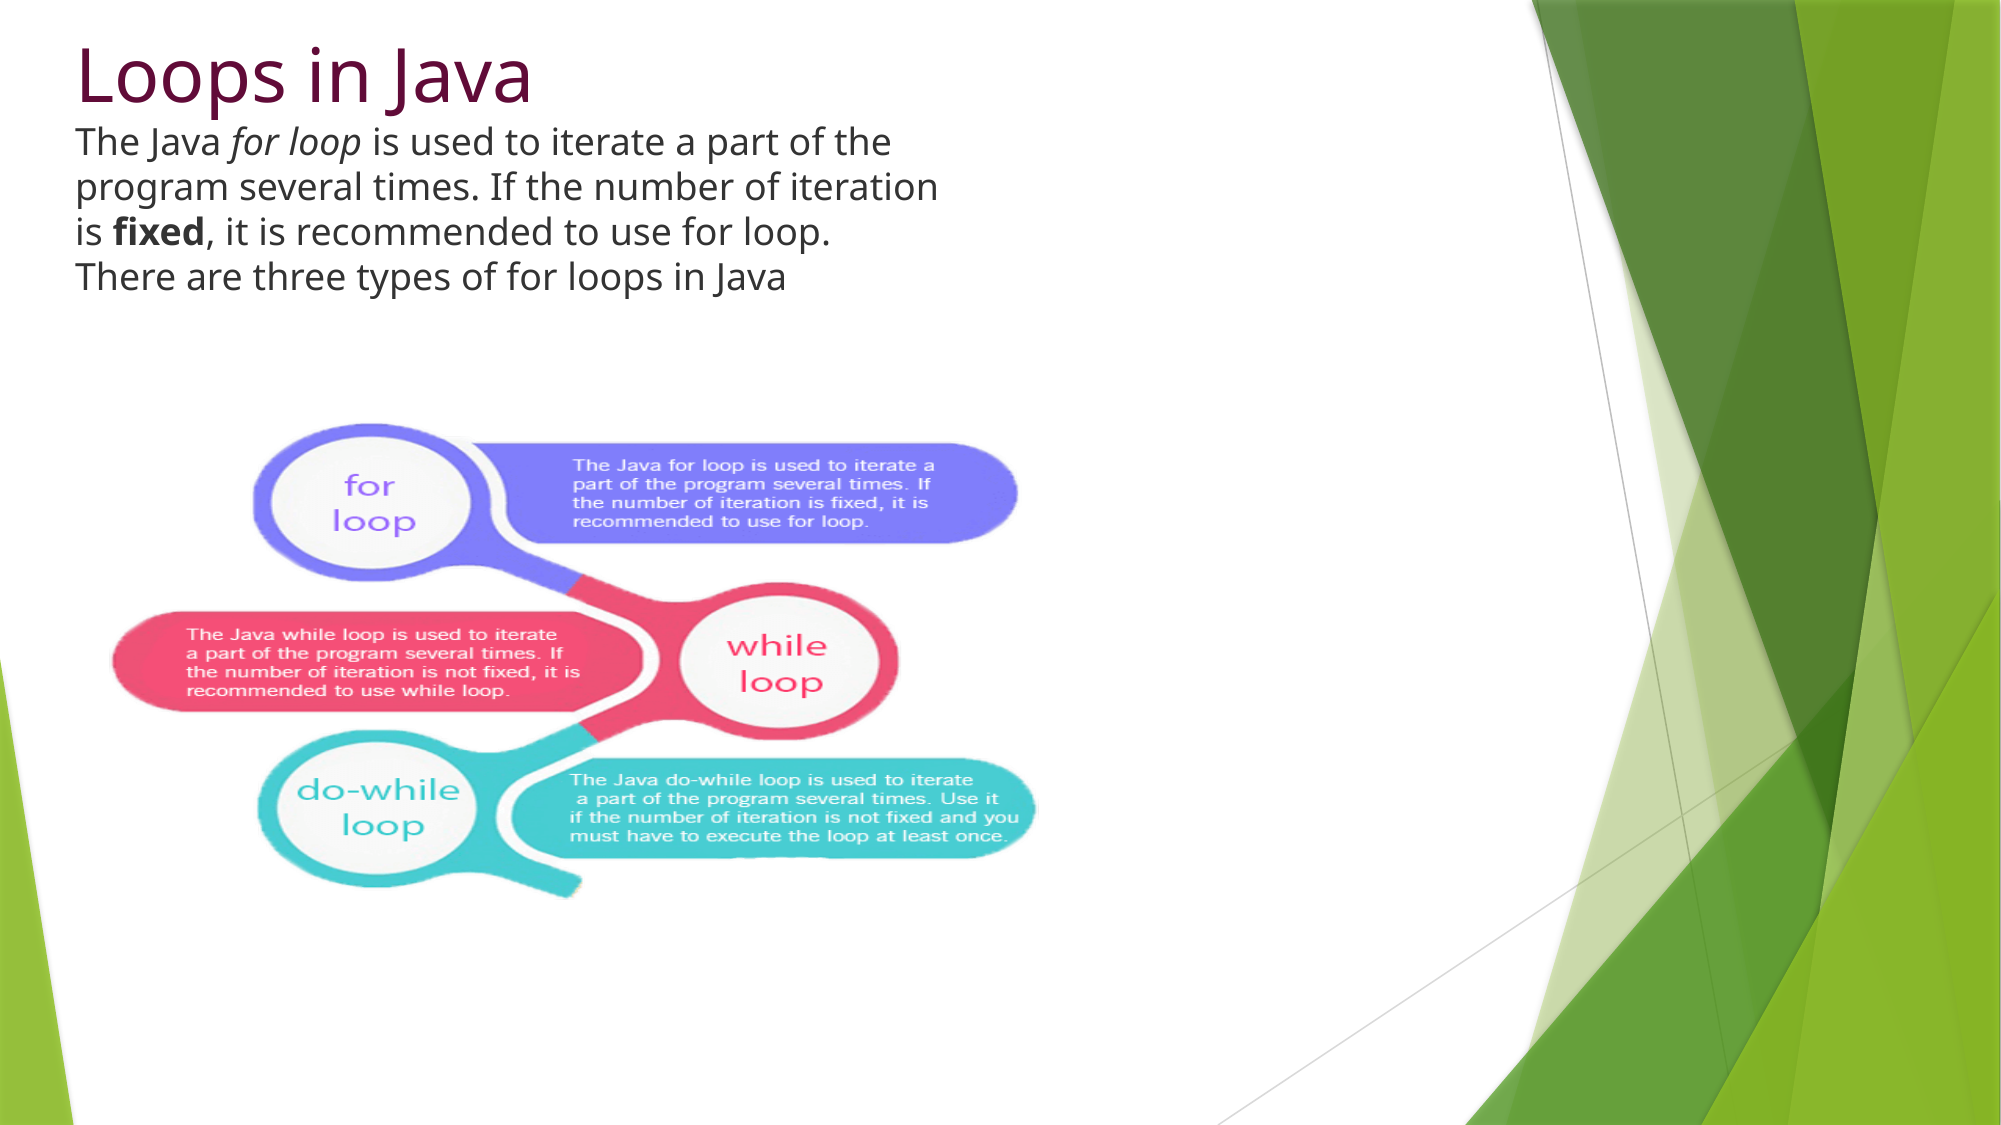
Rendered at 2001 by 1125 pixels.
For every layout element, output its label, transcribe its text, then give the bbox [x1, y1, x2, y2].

picture [59, 394, 1101, 939]
text_box Loops in Java The Java for loop is used to iterate a part of the program several times. If the number of iteration is fixed, it is recommended to use for loop. There are three types of for loops in Java [60, 20, 1061, 305]
